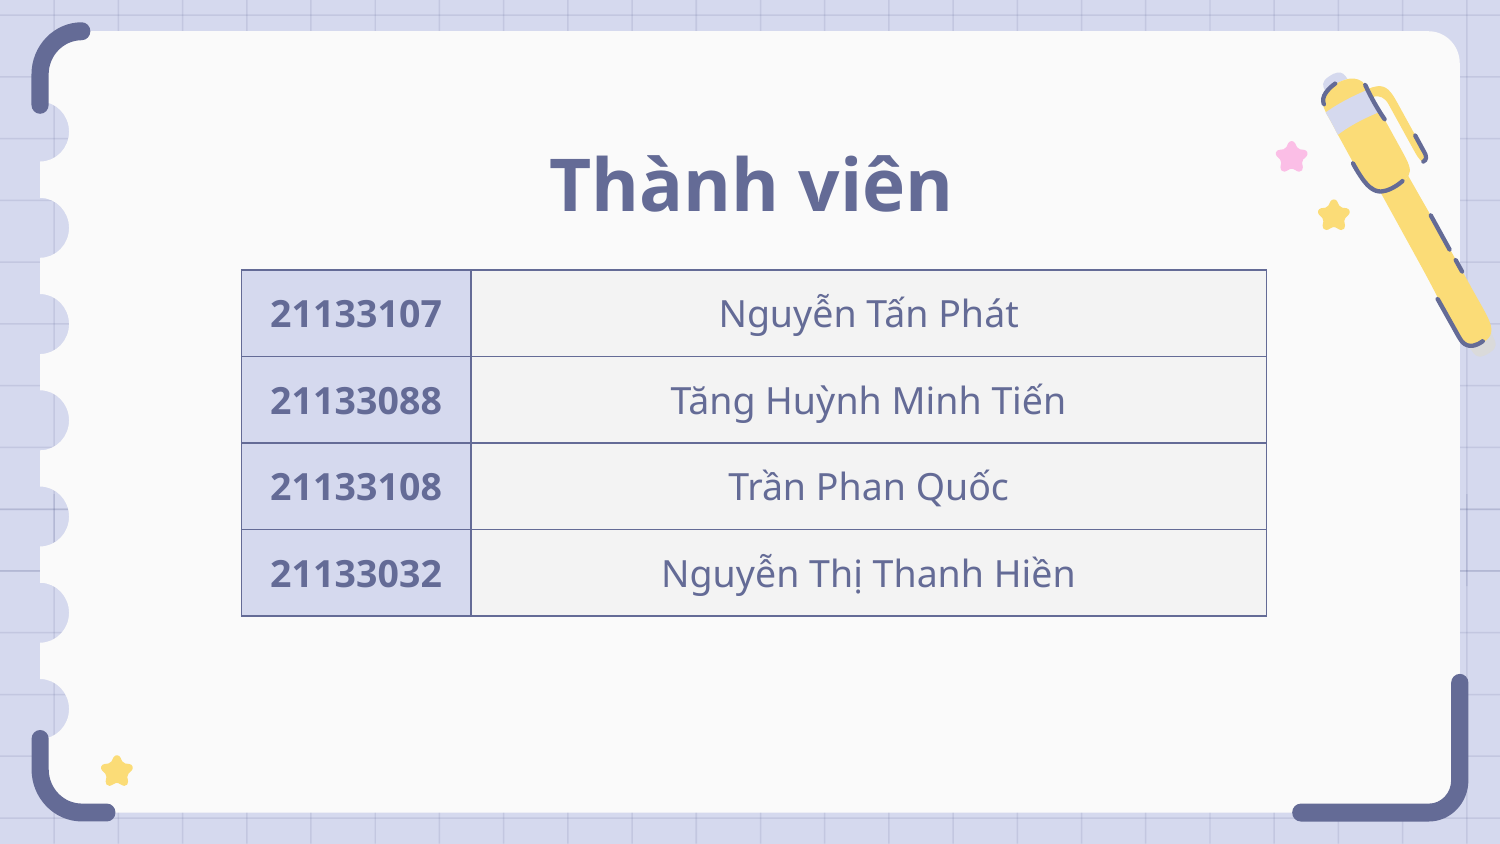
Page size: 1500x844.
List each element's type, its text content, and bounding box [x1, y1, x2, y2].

table_cell Trần Phan Quốc [472, 444, 1266, 529]
table_cell 21133032 [242, 530, 470, 615]
title Thành viên [534, 123, 1096, 218]
text_box [1275, 141, 1308, 172]
text_box [101, 755, 133, 786]
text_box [1335, 64, 1481, 366]
text_box [1318, 202, 1330, 231]
table_header Nguyễn Tấn Phát [472, 271, 1266, 356]
table_cell 21133088 [242, 357, 470, 442]
table_cell Nguyễn Thị Thanh Hiền [472, 530, 1266, 615]
table_cell 21133108 [242, 444, 470, 529]
table_cell Tăng Huỳnh Minh Tiến [472, 357, 1266, 442]
table_header 21133107 [242, 271, 470, 356]
